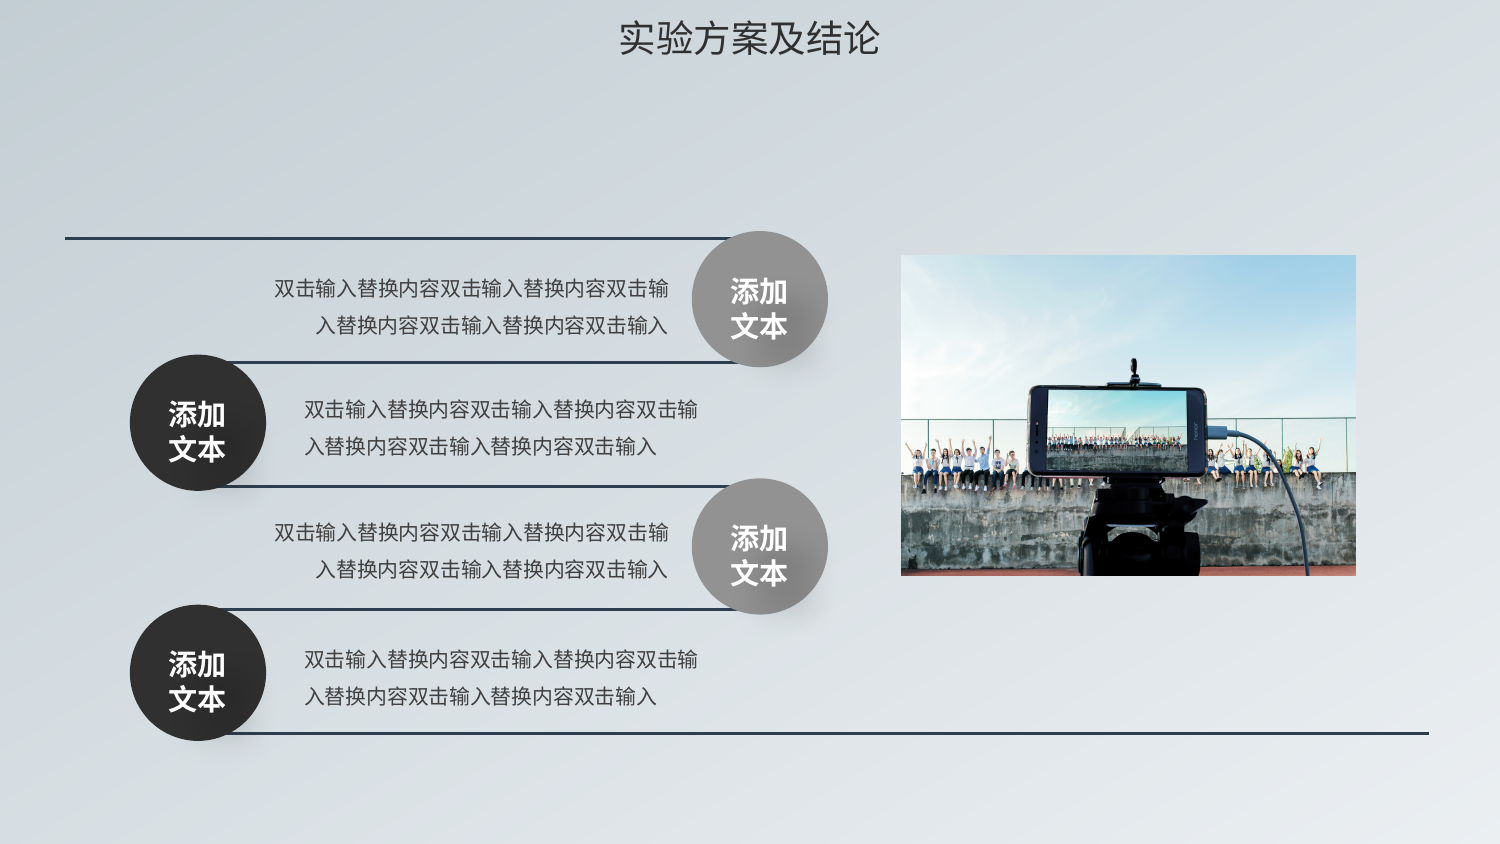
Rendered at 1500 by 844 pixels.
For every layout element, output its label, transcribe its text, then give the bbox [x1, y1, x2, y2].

text_box 双击输入替换内容双击输入替换内容双击输入替换内容双击输入替换内容双击输入 [239, 499, 684, 590]
text_box 双击输入替换内容双击输入替换内容双击输入替换内容双击输入替换内容双击输入 [239, 255, 684, 346]
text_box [129, 354, 267, 492]
text_box [899, 253, 1358, 578]
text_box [129, 604, 267, 742]
text_box 双击输入替换内容双击输入替换内容双击输入替换内容双击输入替换内容双击输入 [289, 376, 719, 467]
text_box 双击输入替换内容双击输入替换内容双击输入替换内容双击输入替换内容双击输入 [289, 626, 719, 717]
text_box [691, 478, 829, 615]
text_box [691, 230, 829, 368]
text_box 实验方案及结论 [554, 9, 946, 66]
